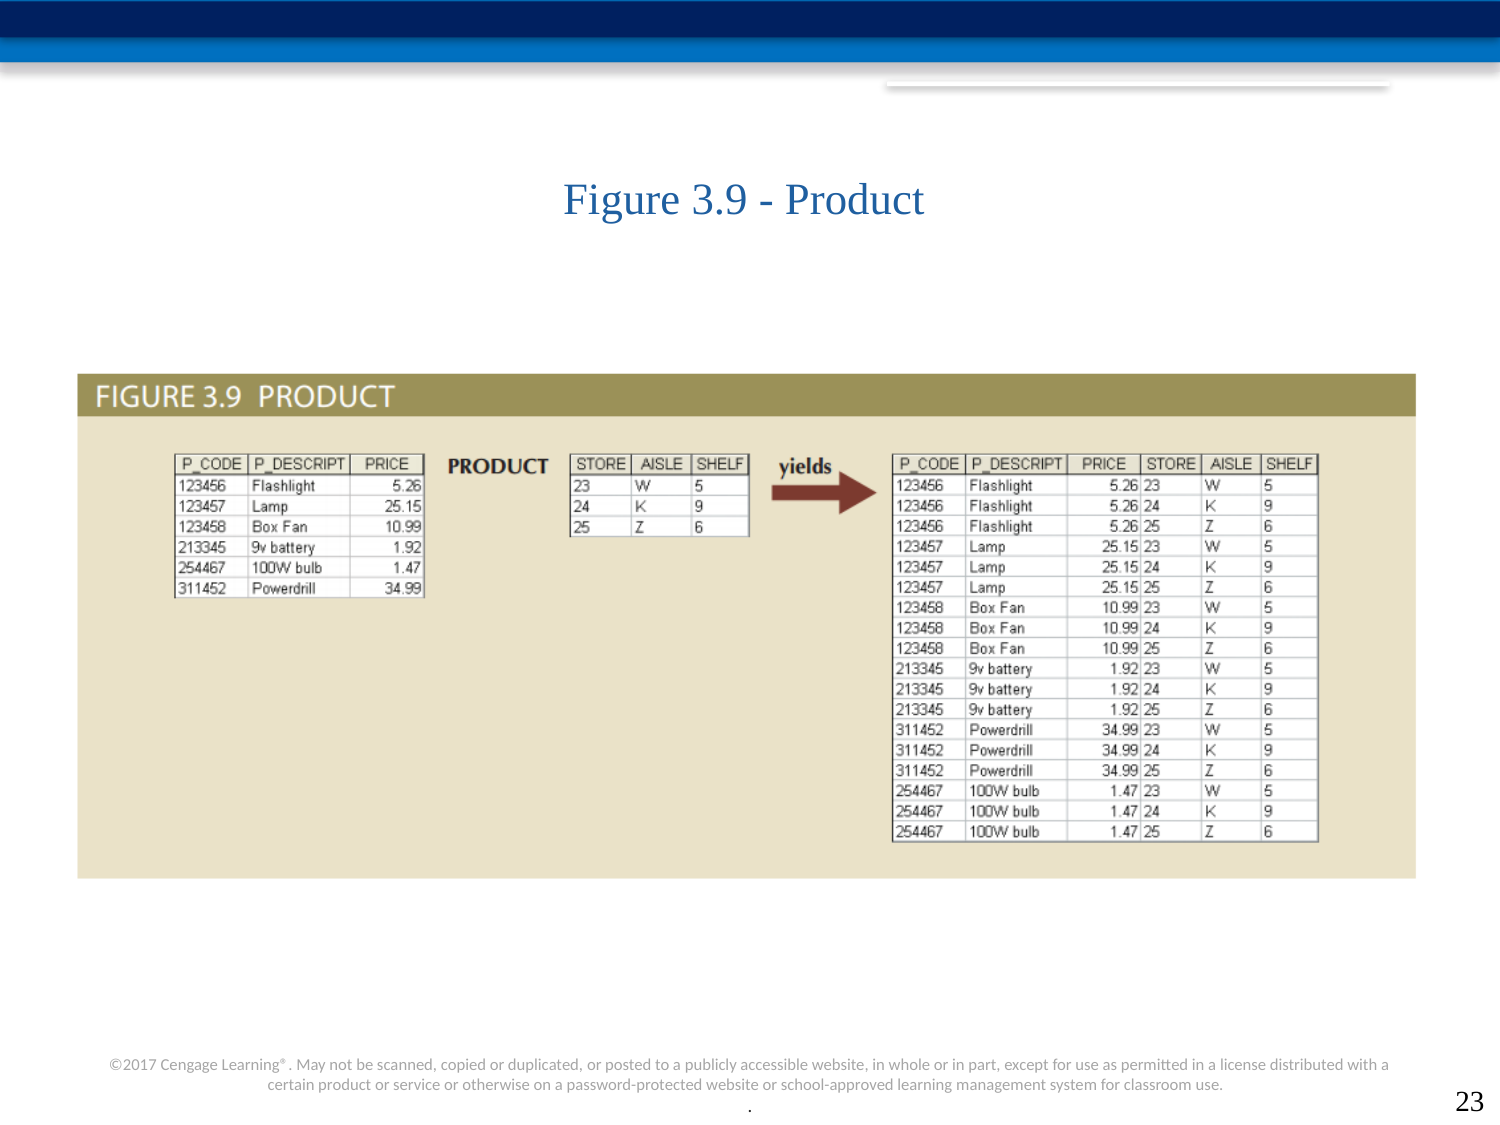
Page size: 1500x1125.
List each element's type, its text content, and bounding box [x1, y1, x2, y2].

title Figure 3.9 - Product [75, 111, 1425, 287]
slide_number 23 [1425, 1074, 1500, 1125]
picture [74, 362, 1428, 888]
